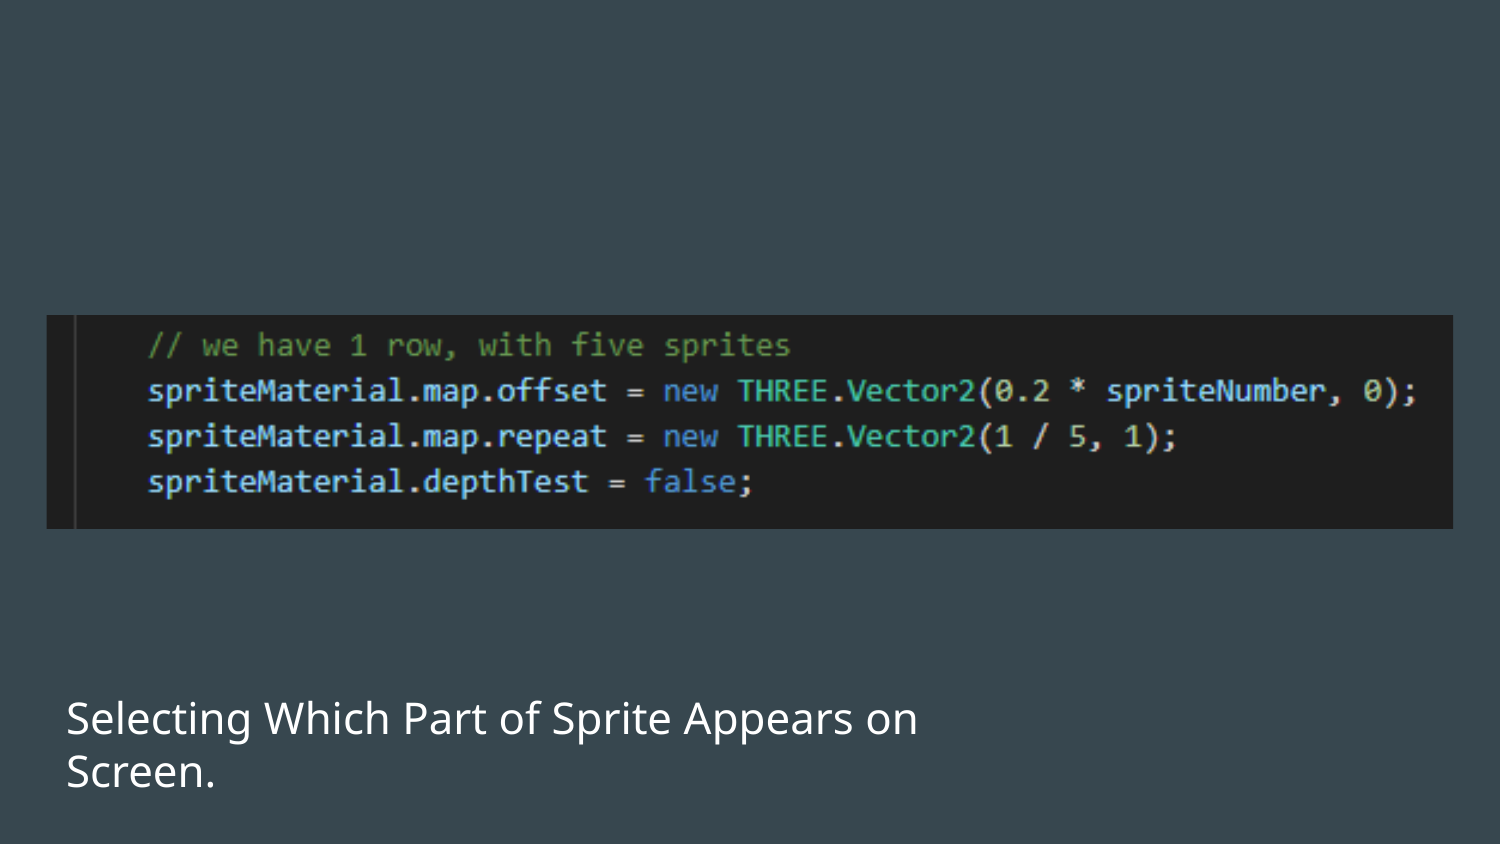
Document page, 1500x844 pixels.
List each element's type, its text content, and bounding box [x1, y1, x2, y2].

picture [46, 315, 1454, 529]
list Selecting Which Part of Sprite Appears on Screen. [51, 694, 1036, 794]
